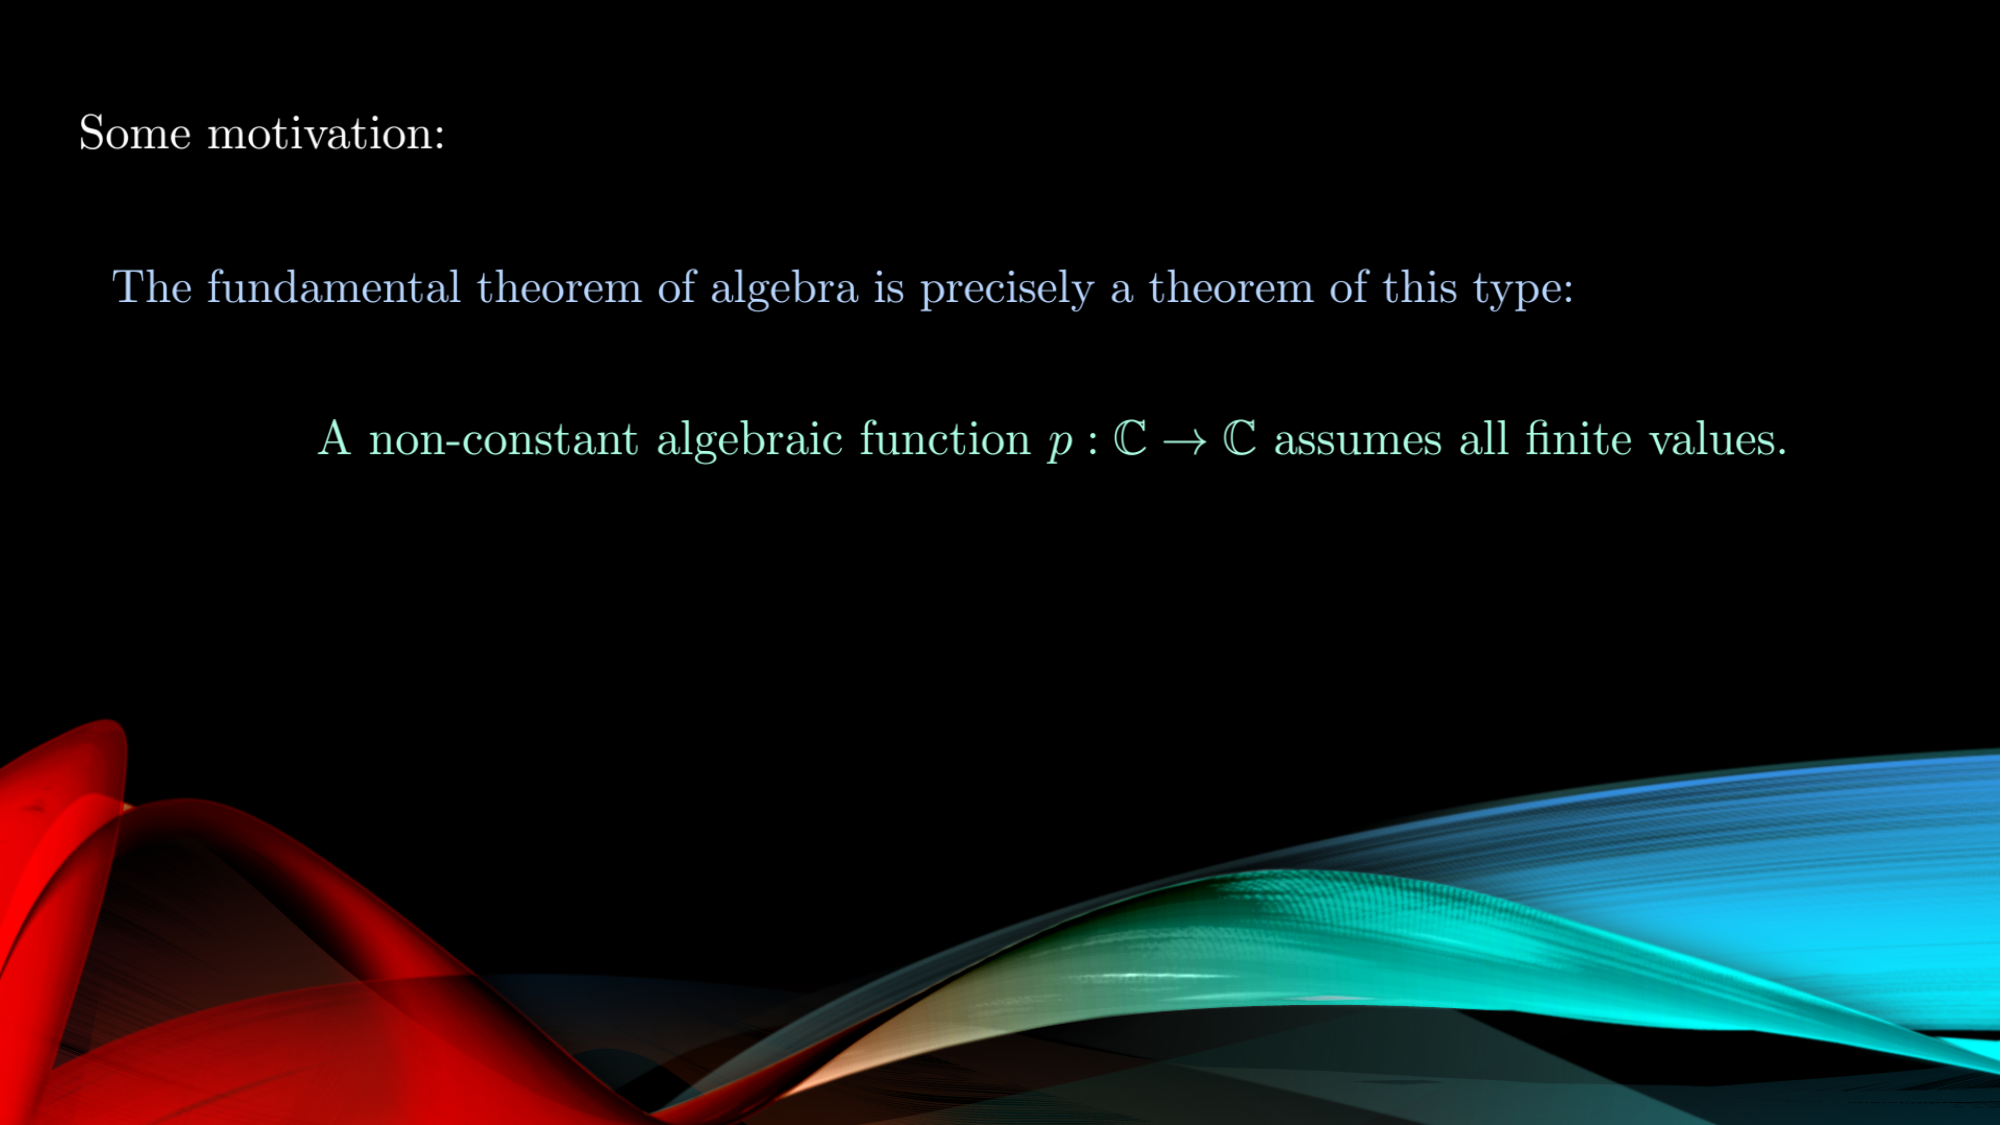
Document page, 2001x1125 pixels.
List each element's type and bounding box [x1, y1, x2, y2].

picture [297, 398, 1805, 487]
picture [90, 230, 1596, 349]
picture [0, 717, 2000, 1125]
picture [55, 81, 467, 181]
